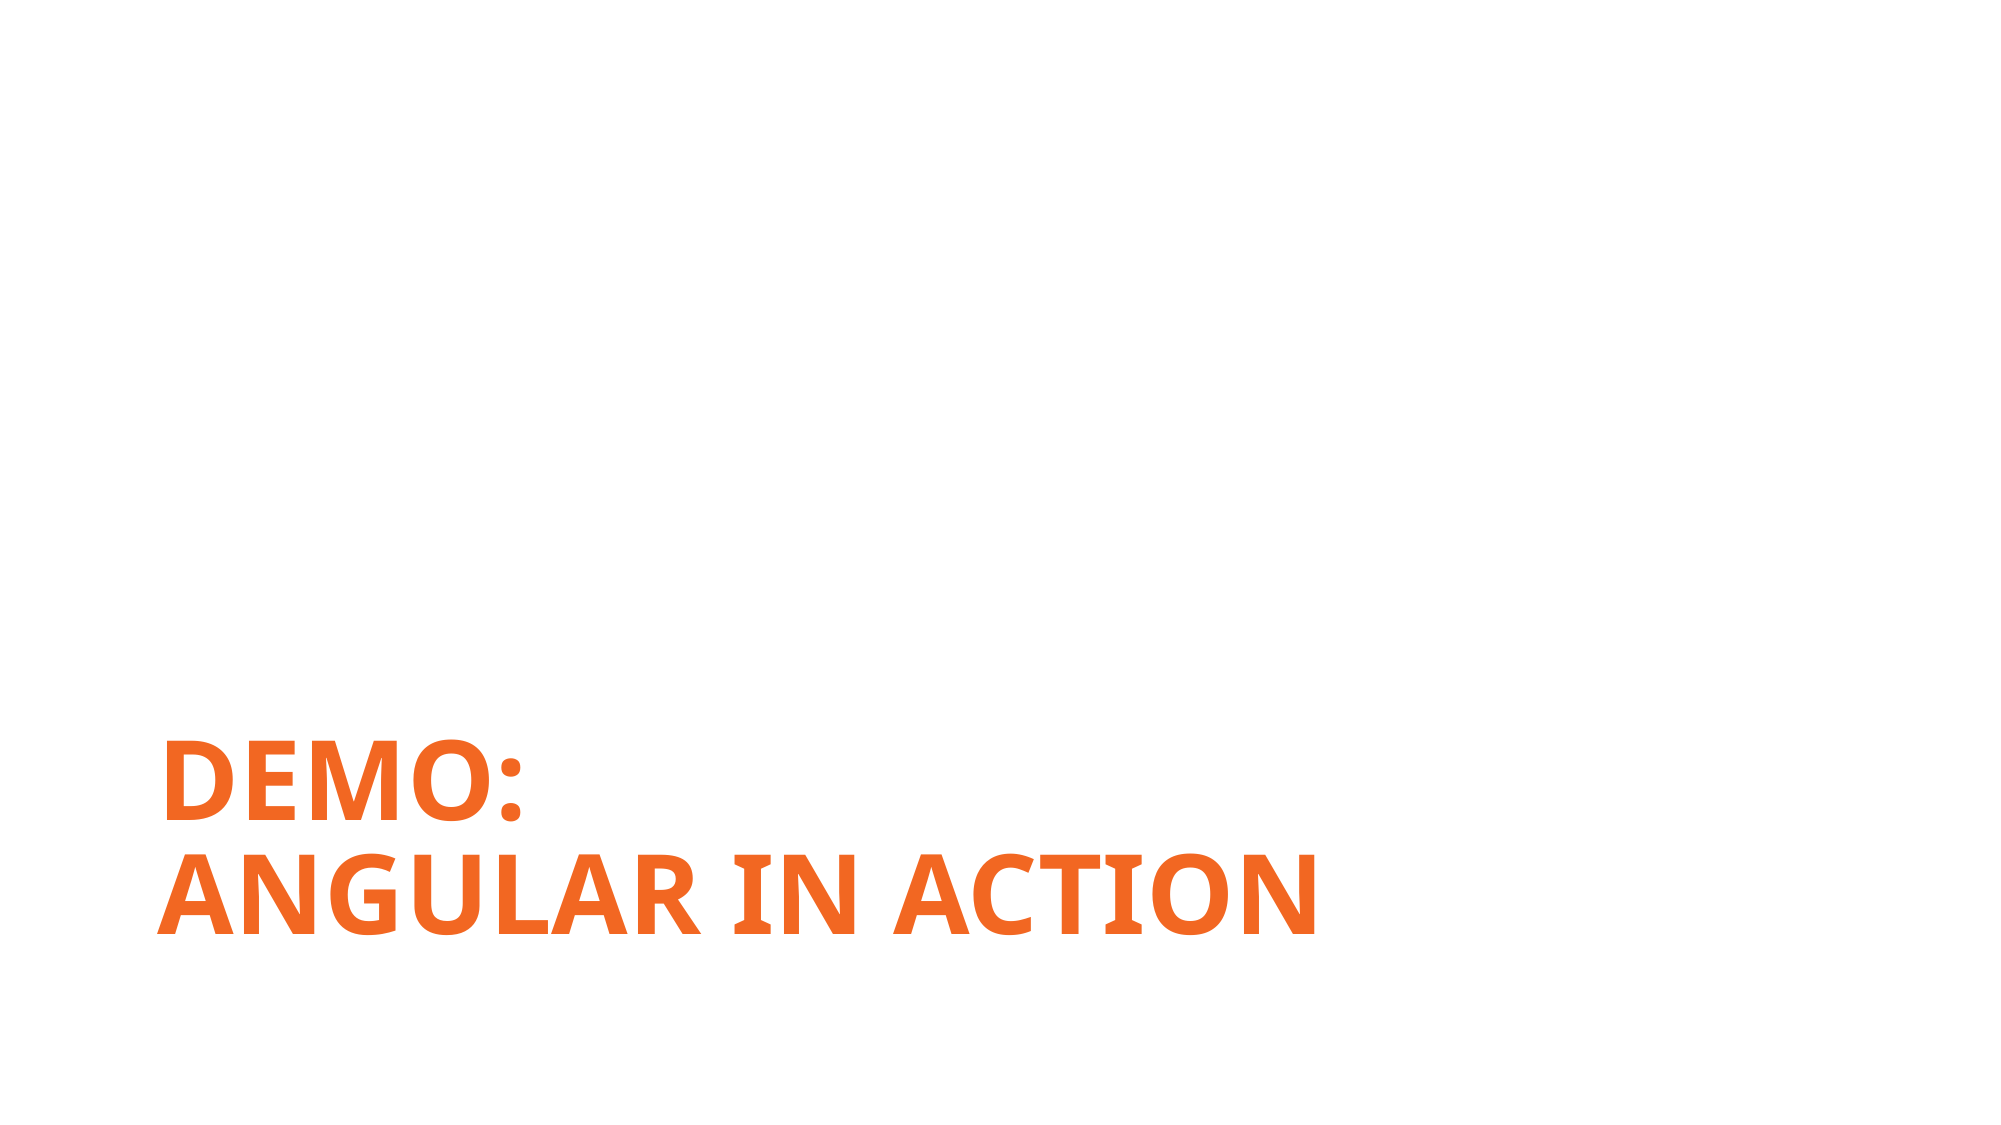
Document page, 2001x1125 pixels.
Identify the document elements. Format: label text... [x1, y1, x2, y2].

title Demo: Angular in Action [157, 722, 1858, 947]
